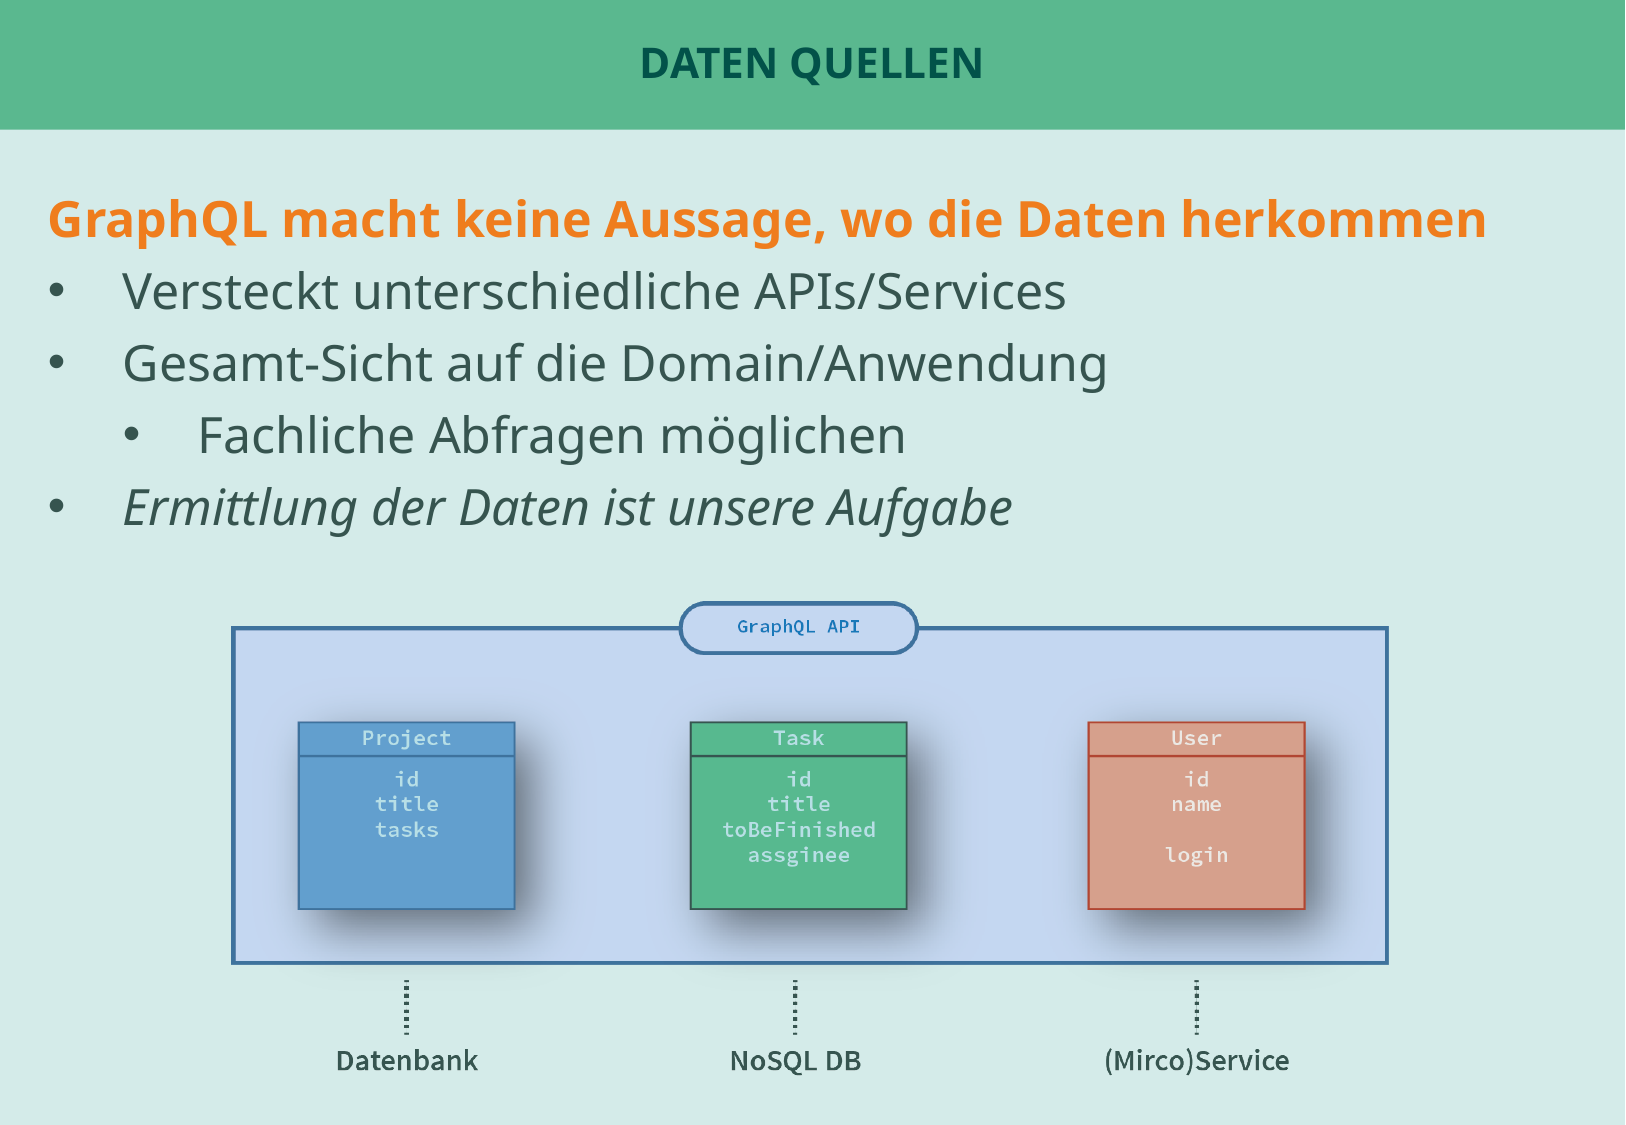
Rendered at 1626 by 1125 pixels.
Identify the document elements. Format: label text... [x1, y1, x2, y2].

title Daten Quellen [0, 0, 1625, 130]
picture [231, 601, 1394, 1081]
text_box GraphQL macht keine Aussage, wo die Daten herkommen Versteckt unterschiedliche APIs/Services Gesamt-Sicht auf die Domain/Anwendung Fachliche Abfragen möglichen Ermittlung der Daten ist unsere Aufgabe [33, 168, 1592, 543]
